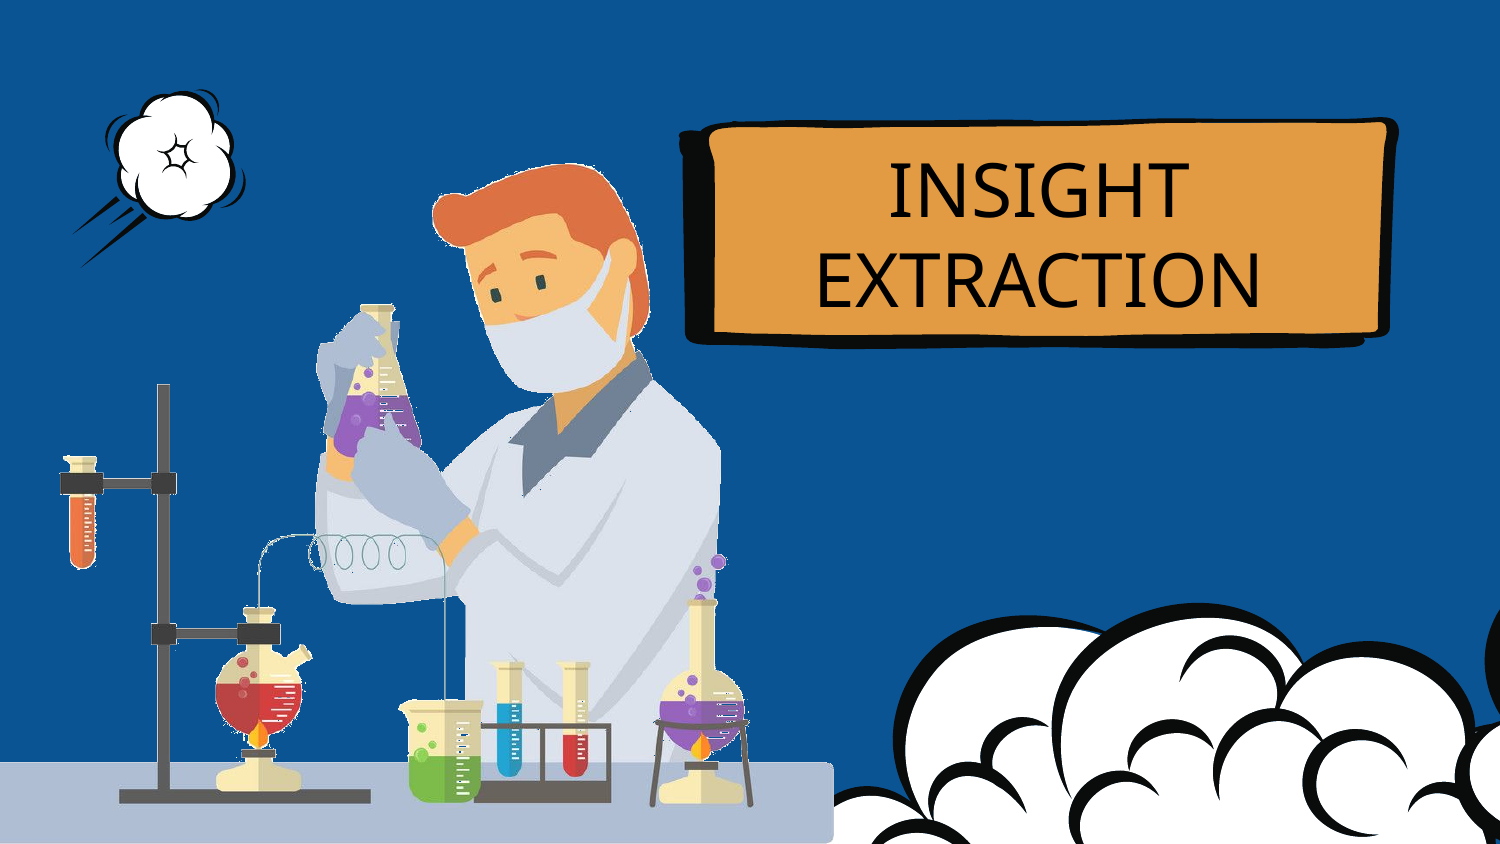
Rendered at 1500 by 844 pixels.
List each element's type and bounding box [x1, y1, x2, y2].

picture [0, 143, 841, 844]
text_box [677, 115, 1402, 350]
